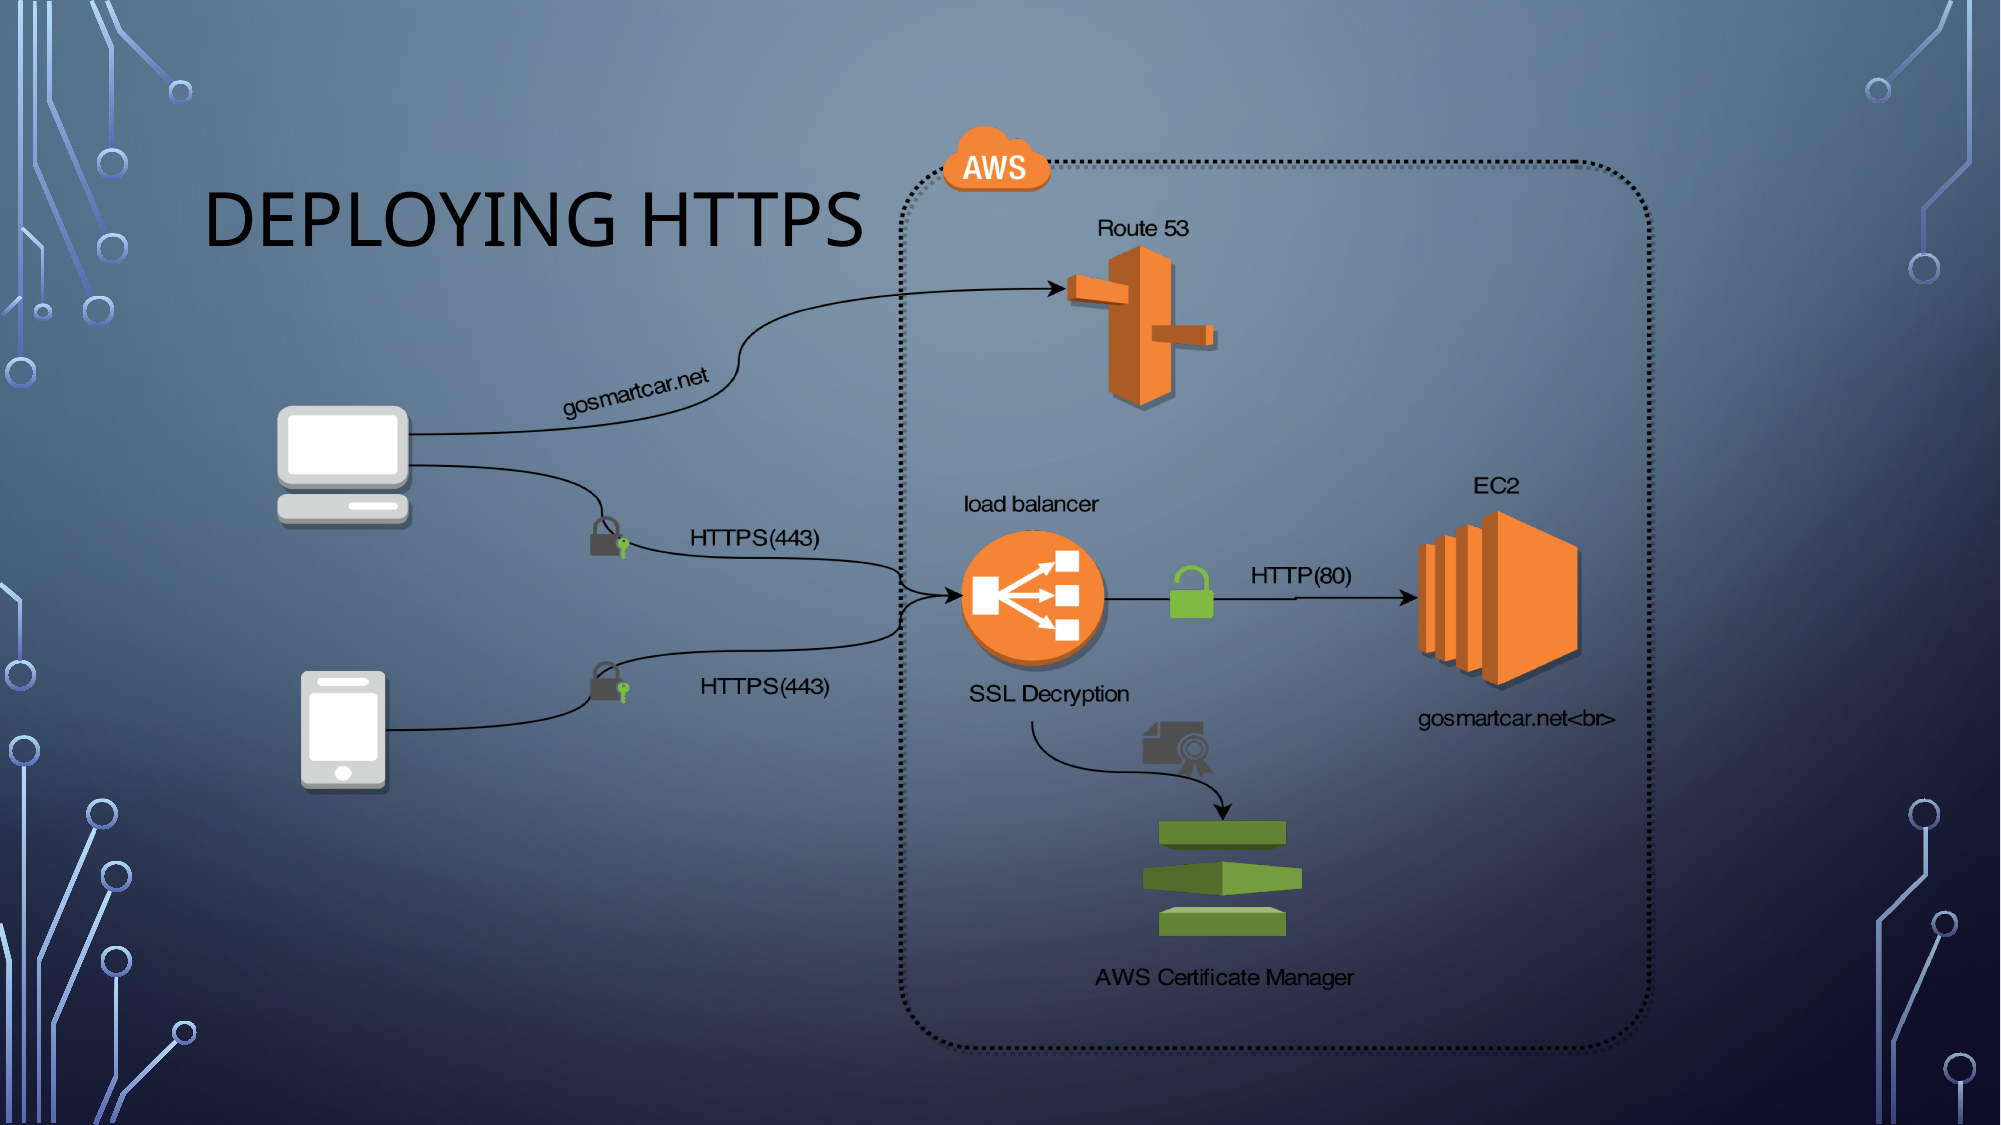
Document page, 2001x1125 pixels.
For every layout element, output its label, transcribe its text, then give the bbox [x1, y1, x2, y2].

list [276, 123, 1656, 1058]
title Deploying HTTPS [187, 101, 1813, 344]
